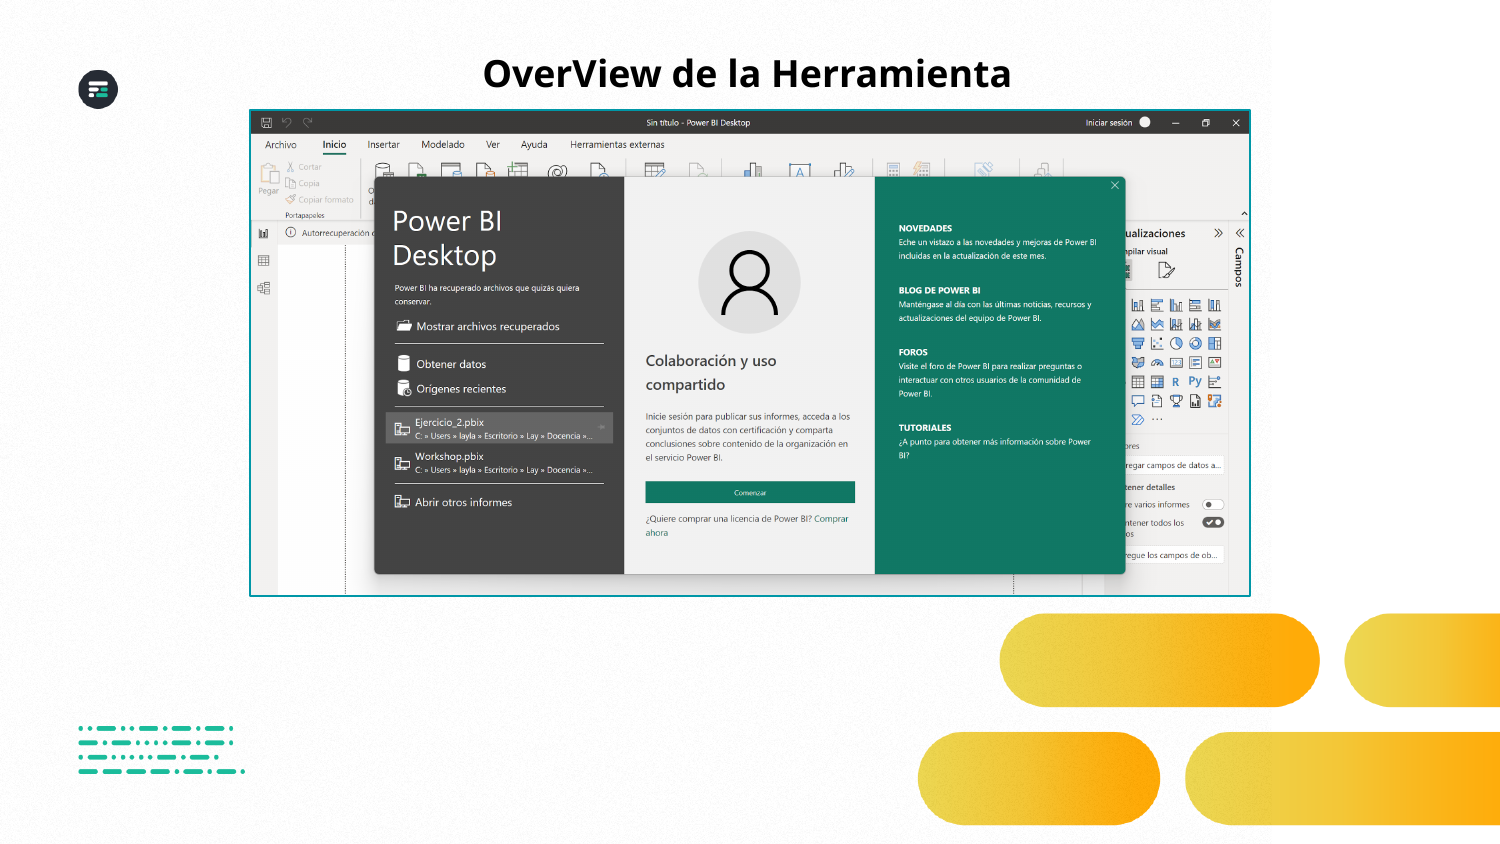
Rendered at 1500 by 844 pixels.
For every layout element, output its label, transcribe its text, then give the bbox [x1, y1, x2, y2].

picture [0, 0, 1500, 844]
picture [250, 110, 1250, 596]
text_box OverView de la Herramienta [0, 22, 1496, 128]
